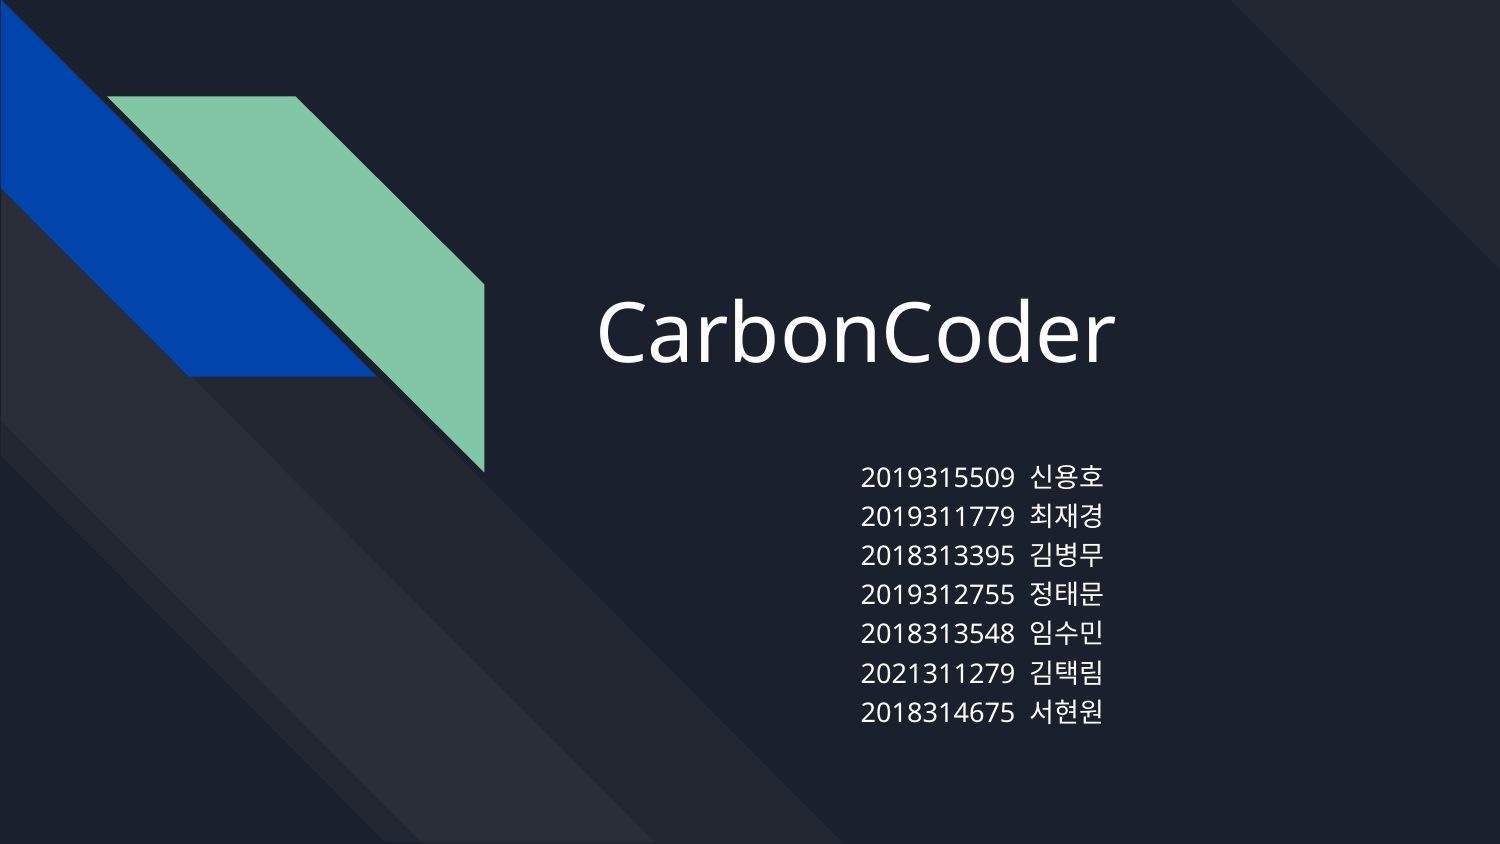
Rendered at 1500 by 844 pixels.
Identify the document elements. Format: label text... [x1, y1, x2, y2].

subtitle 2019315509 신용호 2019311779 최재경 2018313395 김병무 2019312755 정태문 2018313548 임수민 2021311279 김택림 2018314675 서현원 [845, 440, 1415, 758]
title CarbonCoder [580, 258, 1404, 518]
